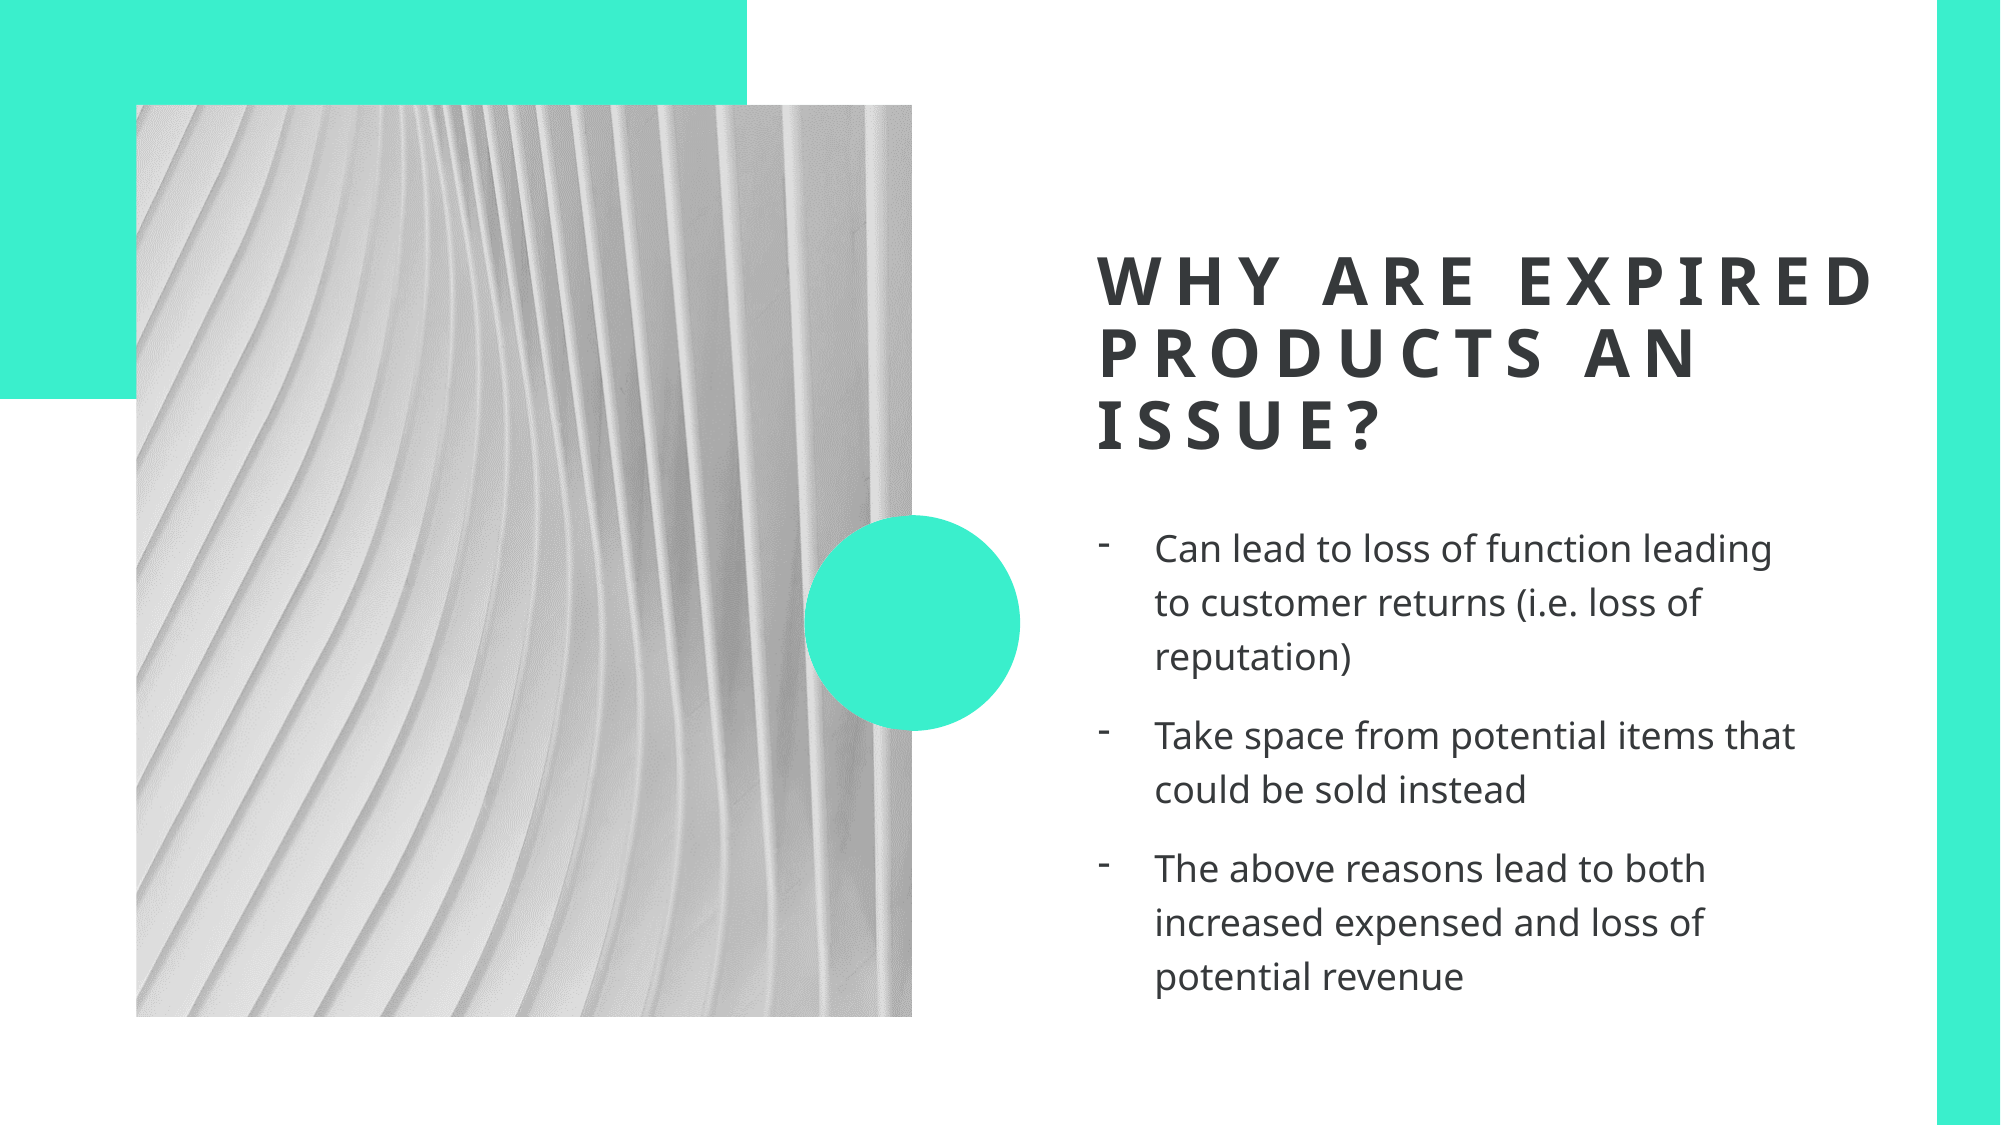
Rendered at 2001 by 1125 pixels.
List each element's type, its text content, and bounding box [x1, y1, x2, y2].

picture [136, 104, 912, 1017]
title Why ARE EXPIRED PRODUCTS AN ISSUE? [1098, 104, 1934, 465]
list Can lead to loss of function leading to customer returns (i.e. loss of reputation) Take space from potential items that could be sold instead The above reasons lead to both increased expensed and loss of potential revenue [1098, 516, 1805, 1042]
